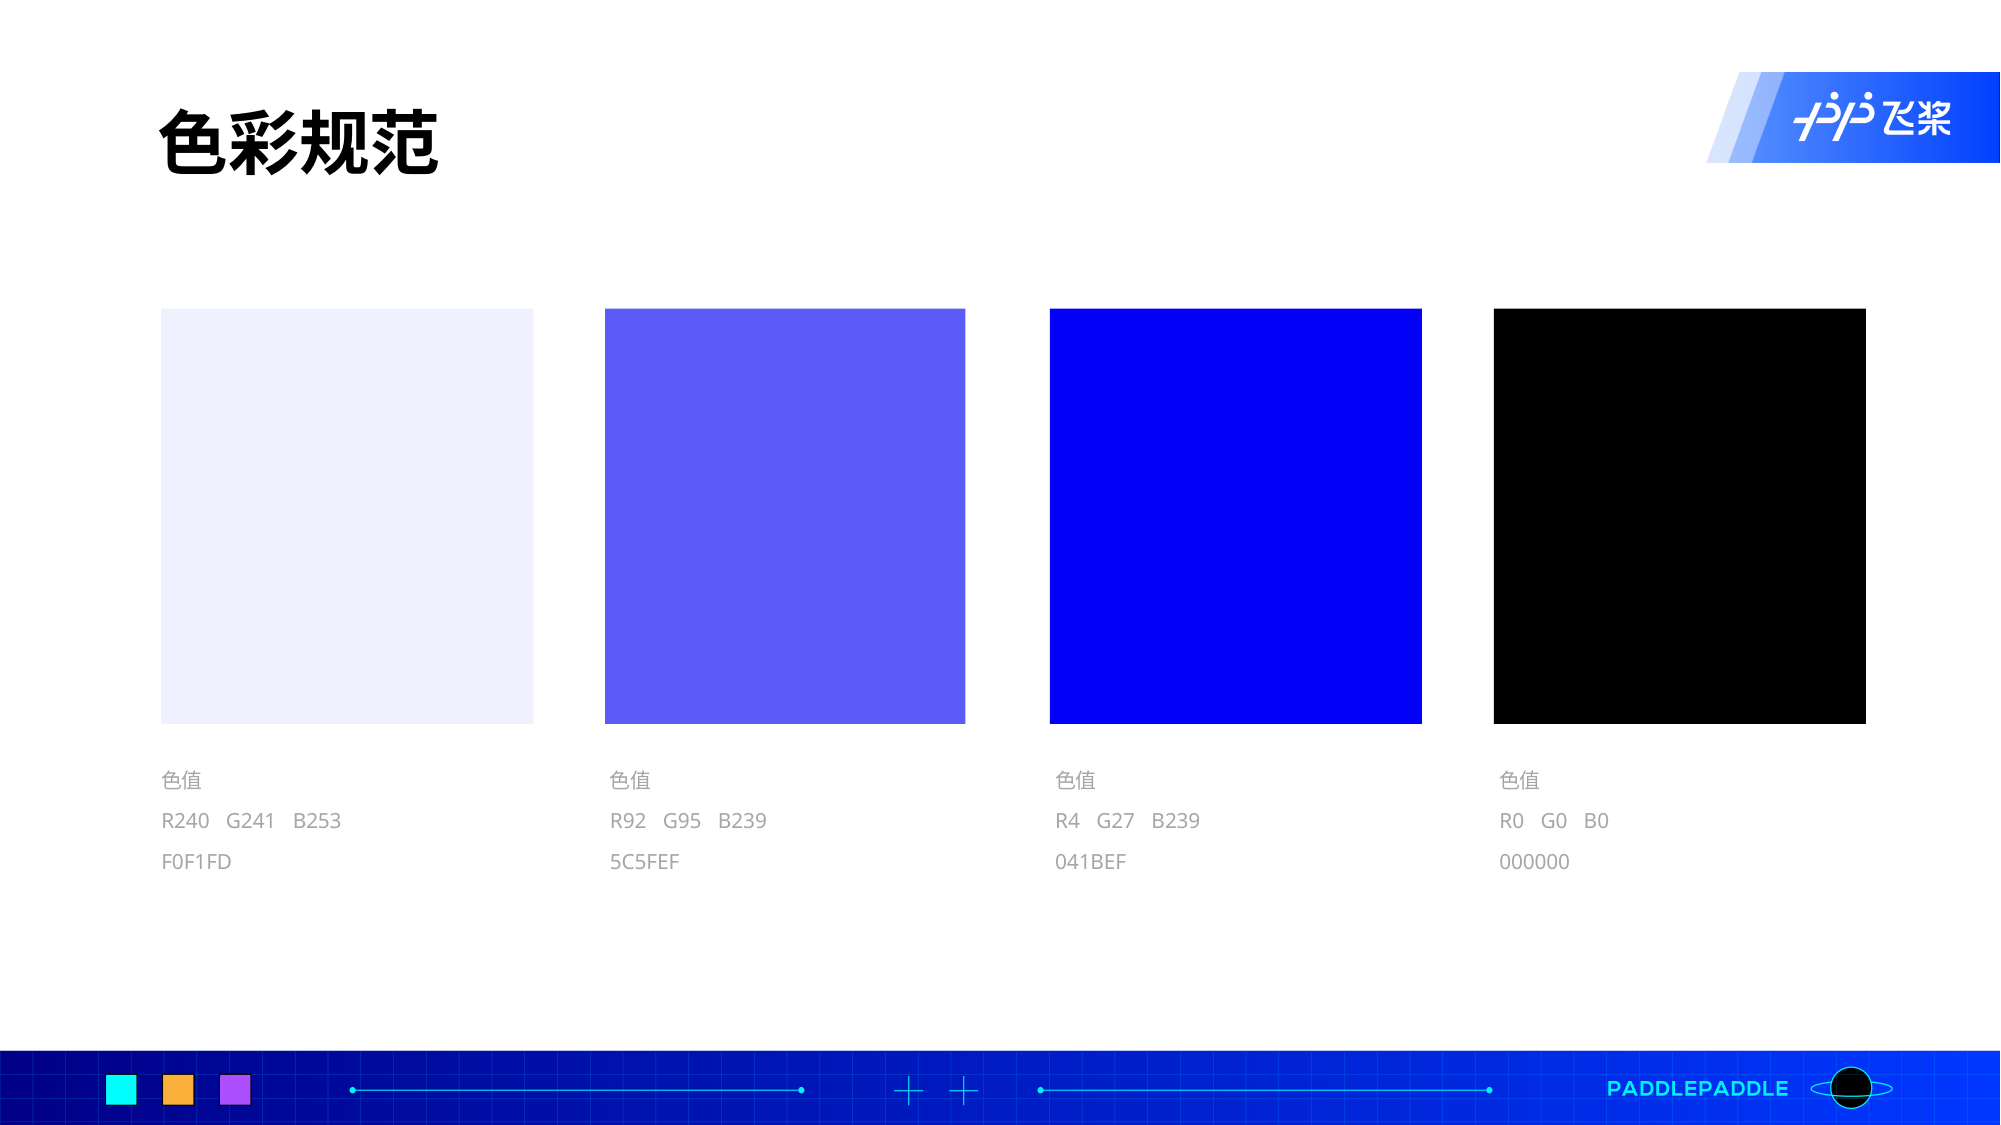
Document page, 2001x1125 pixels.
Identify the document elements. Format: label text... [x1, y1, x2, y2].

text_box 色值 R240 G241 B253 F0F1FD [161, 766, 437, 920]
picture [0, 1047, 2000, 1125]
text_box 色值 R92 G95 B239 5C5FEF [609, 766, 886, 920]
picture [1679, 72, 2000, 163]
text_box 色彩规范 [142, 49, 1581, 184]
text_box 色值 R0 G0 B0 000000 [1499, 766, 1775, 920]
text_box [161, 308, 1867, 724]
text_box 色值 R4 G27 B239 041BEF [1055, 766, 1331, 920]
